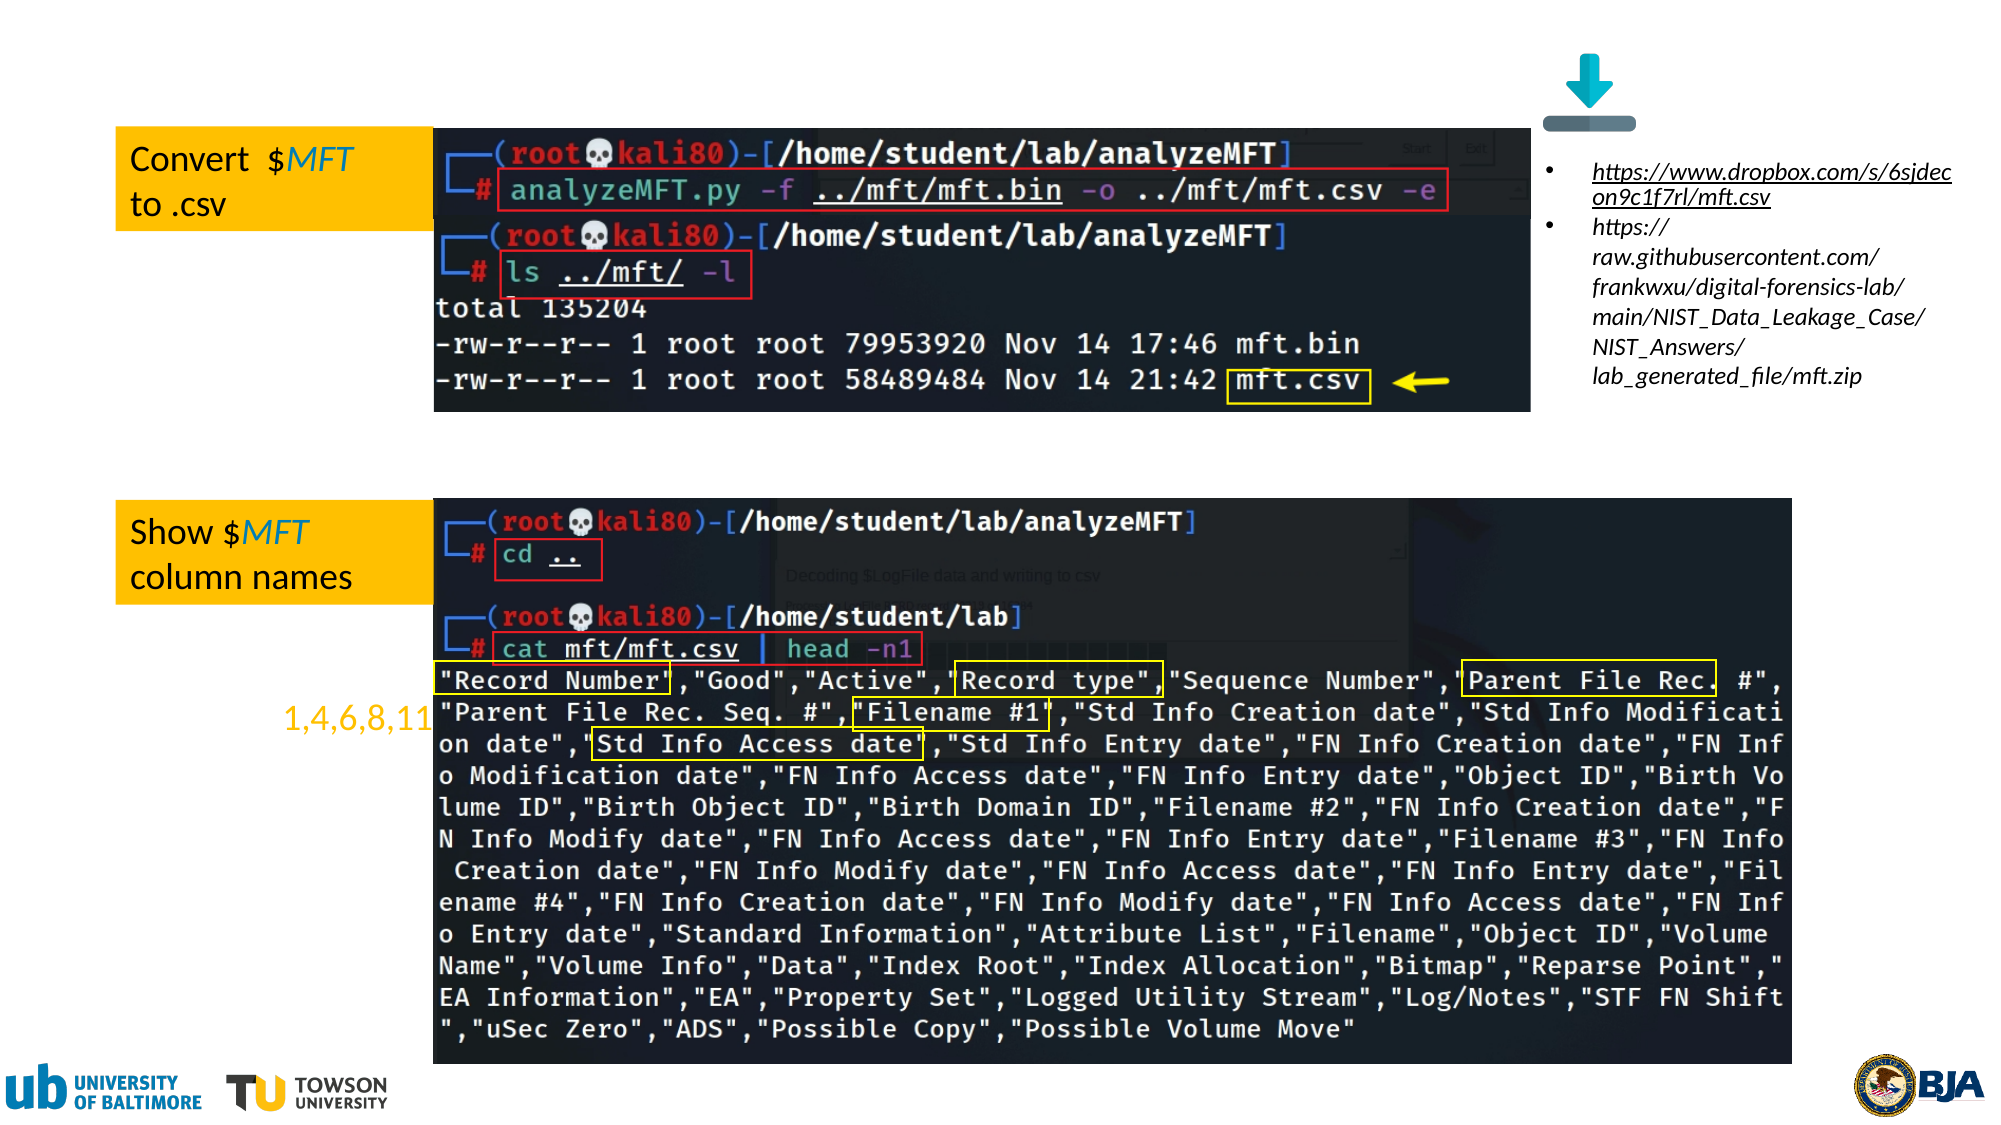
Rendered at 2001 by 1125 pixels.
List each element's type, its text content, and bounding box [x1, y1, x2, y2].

text_box 1,4,6,8,11 [267, 685, 433, 746]
picture [1854, 1054, 1986, 1117]
text_box Show $MFT column names [115, 499, 433, 605]
picture [0, 1031, 407, 1125]
picture [433, 127, 1531, 412]
picture [1543, 46, 1636, 139]
picture [433, 498, 1792, 1065]
text_box https://www.dropbox.com/s/6sjdecon9c1f7rl/mft.csv https://raw.githubusercontent.com/frankwxu/digital-forensics-lab/main/NIST_Data_Leakage_Case/NIST_Answers/lab_generated_file/mft.zip [1531, 148, 1969, 373]
text_box Convert $MFT to .csv [115, 126, 434, 232]
